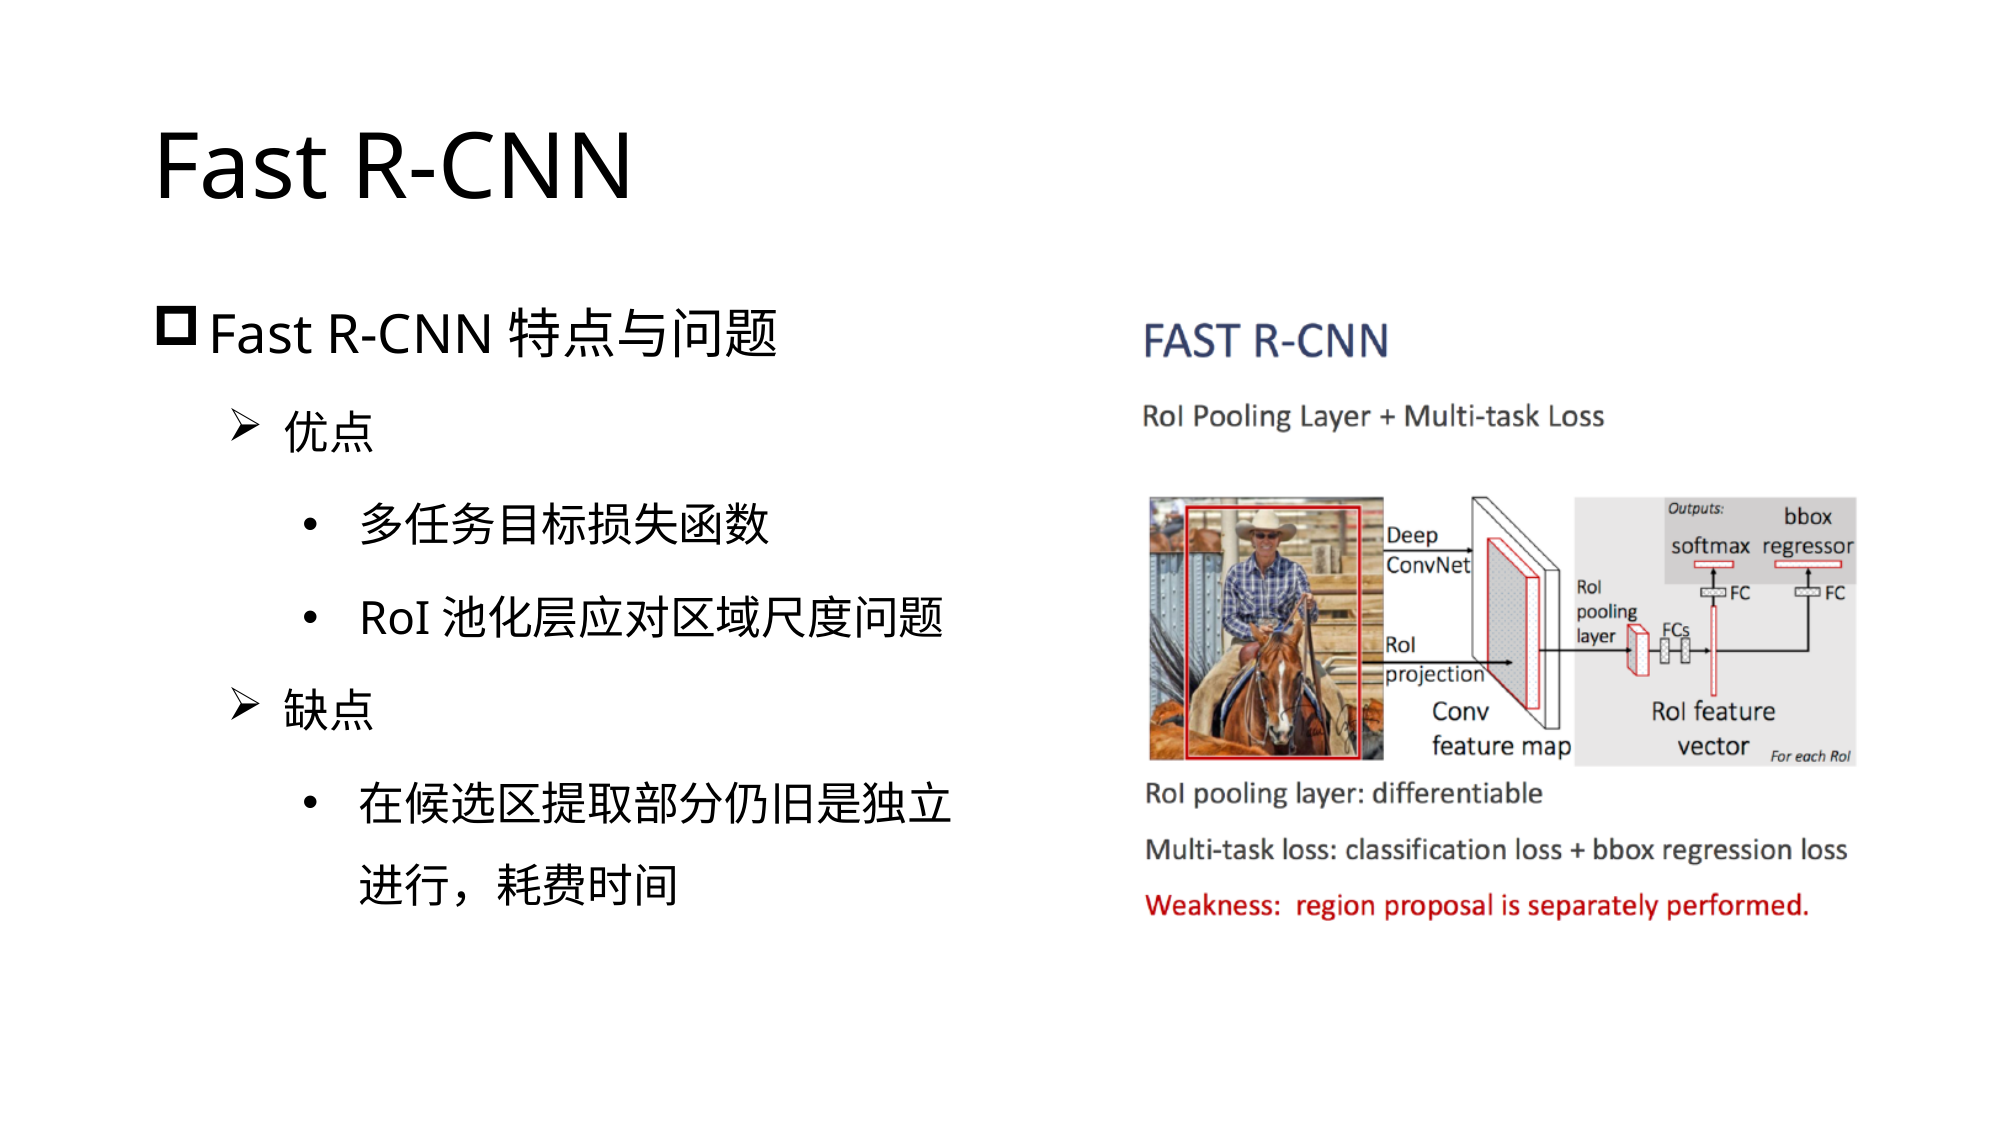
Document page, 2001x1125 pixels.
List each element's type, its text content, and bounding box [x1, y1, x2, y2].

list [1105, 277, 1863, 953]
title Fast R-CNN [137, 59, 1863, 278]
list Fast R-CNN特点与问题 优点 多任务目标损失函数 RoI池化层应对区域尺度问题 缺点 在候选区提取部分仍旧是独立进行，耗费时间 [137, 299, 988, 1014]
